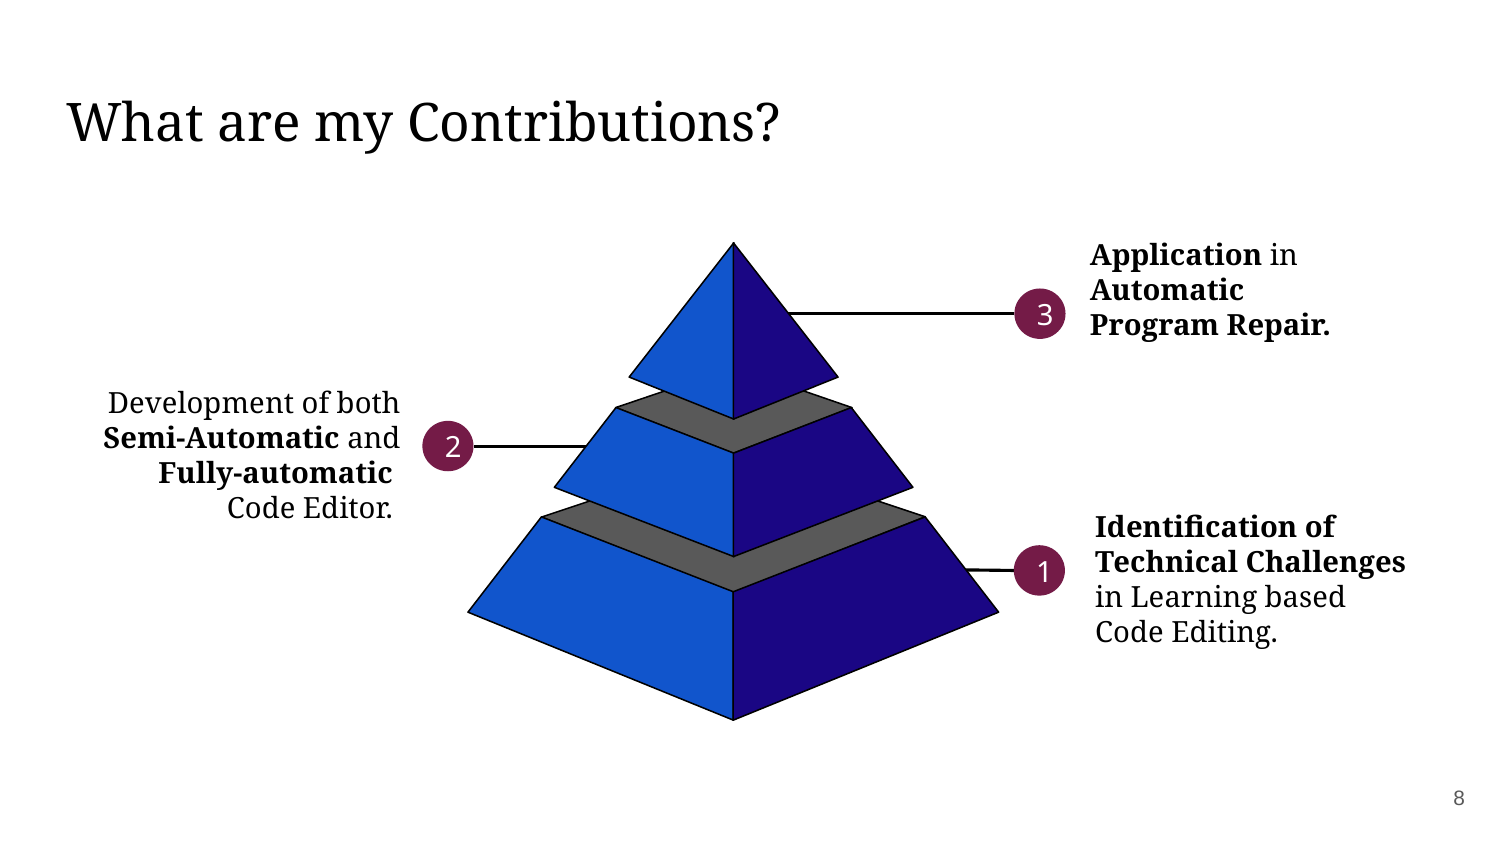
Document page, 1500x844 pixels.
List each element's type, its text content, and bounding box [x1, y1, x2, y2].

text_box 3 [1014, 288, 1066, 339]
text_box [733, 242, 839, 420]
text_box [467, 516, 733, 721]
text_box Development of both Semi-Automatic and Fully-automatic Code Editor. [70, 369, 416, 539]
text_box Identification of Technical Challenges in Learning based Code Editing. [1080, 493, 1426, 664]
slide_number 8 [1389, 764, 1480, 830]
title What are my Contributions? [51, 72, 1449, 167]
text_box Application in Automatic Program Repair. [1075, 221, 1389, 356]
text_box [733, 407, 913, 557]
text_box [629, 243, 733, 419]
text_box [733, 516, 999, 721]
text_box [542, 501, 924, 591]
text_box [554, 407, 733, 557]
text_box 2 [422, 420, 474, 472]
text_box [617, 391, 851, 452]
text_box 1 [1013, 545, 1065, 596]
